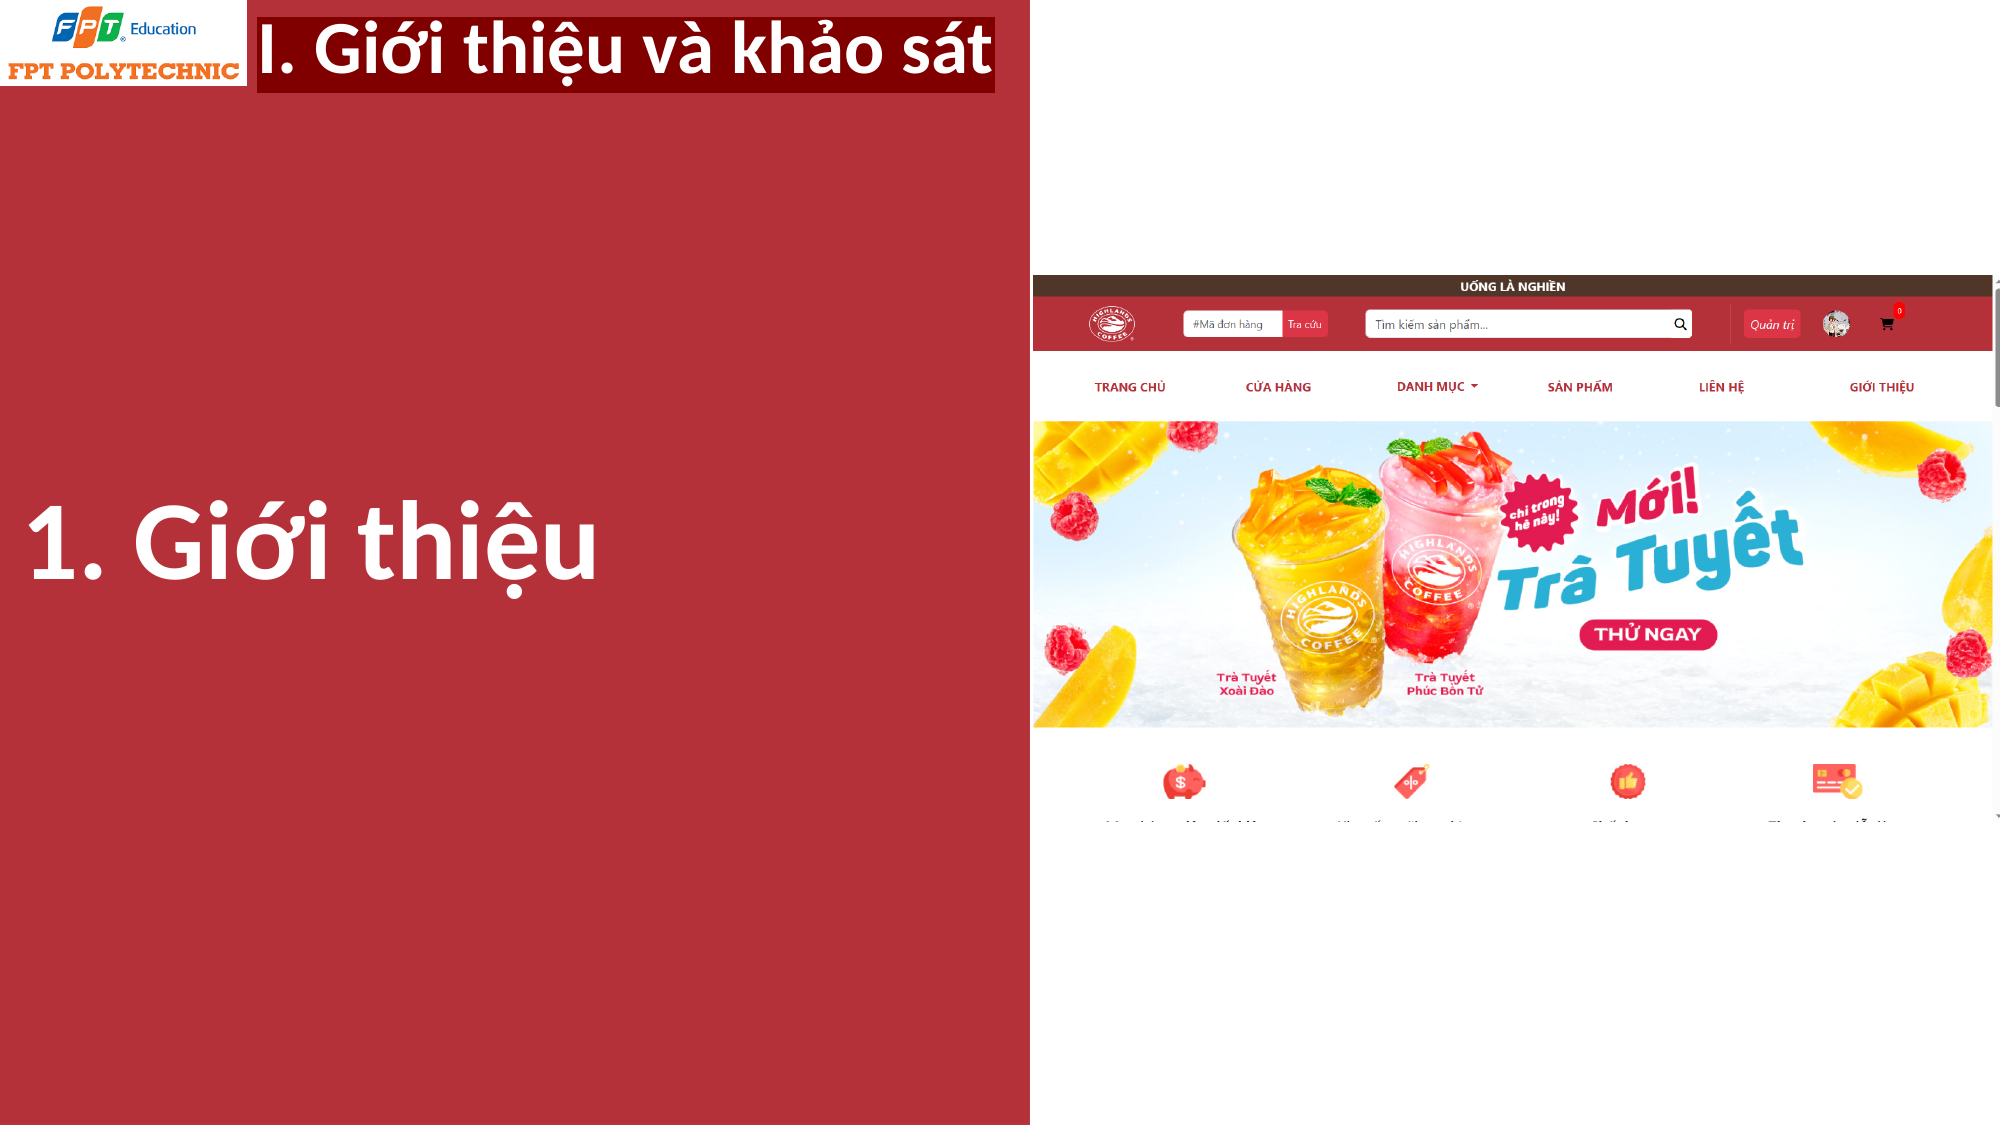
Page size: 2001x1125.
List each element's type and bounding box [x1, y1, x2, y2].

picture [0, 0, 1031, 1125]
picture [1033, 275, 2000, 822]
